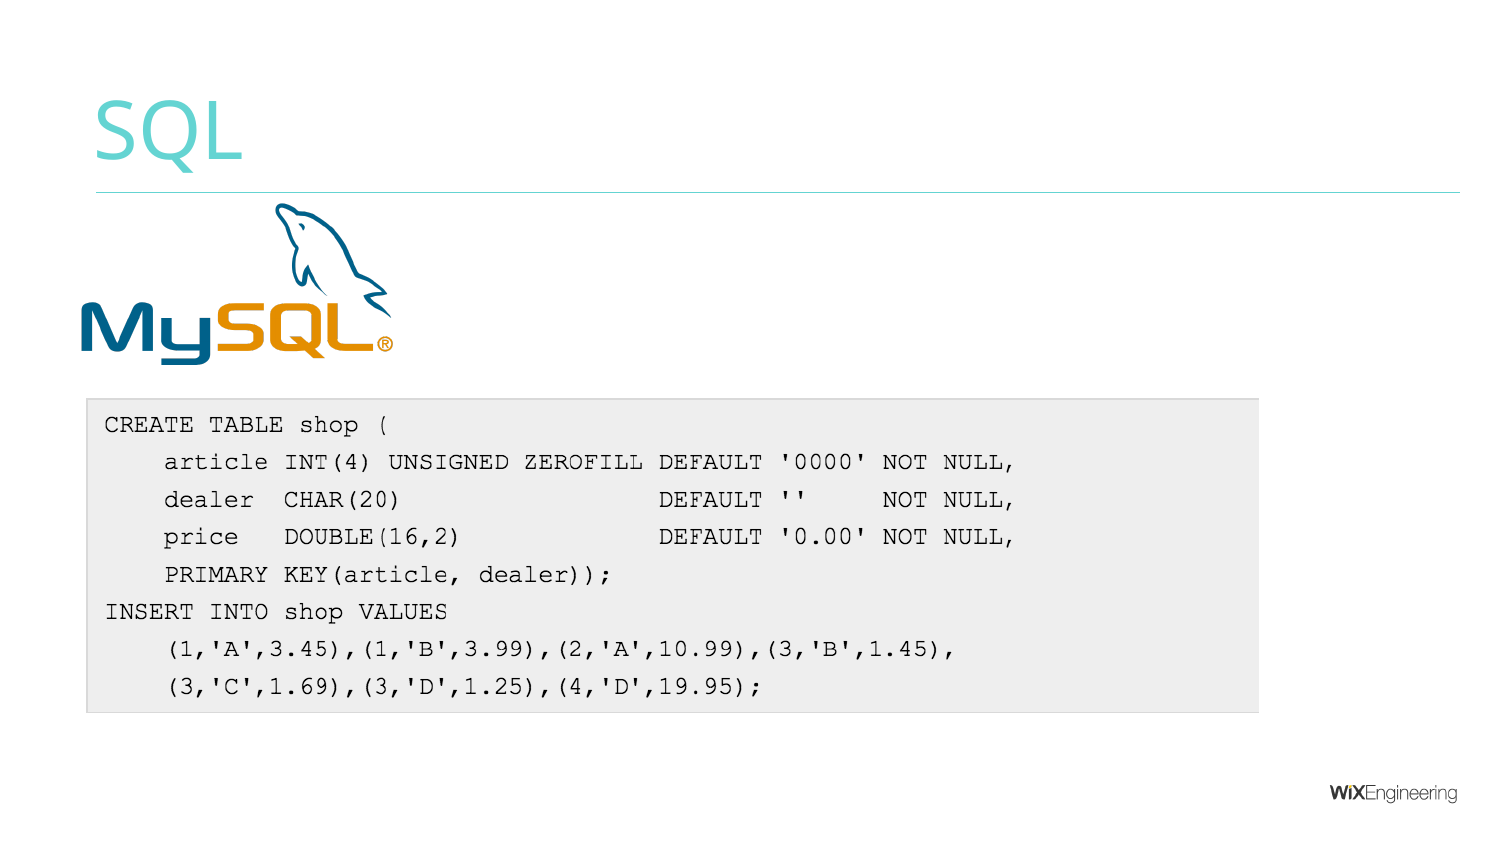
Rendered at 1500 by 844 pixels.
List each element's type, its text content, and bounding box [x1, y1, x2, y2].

picture [69, 393, 1259, 713]
picture [1322, 775, 1466, 810]
picture [80, 203, 393, 365]
text_box SQL [78, 62, 1363, 191]
